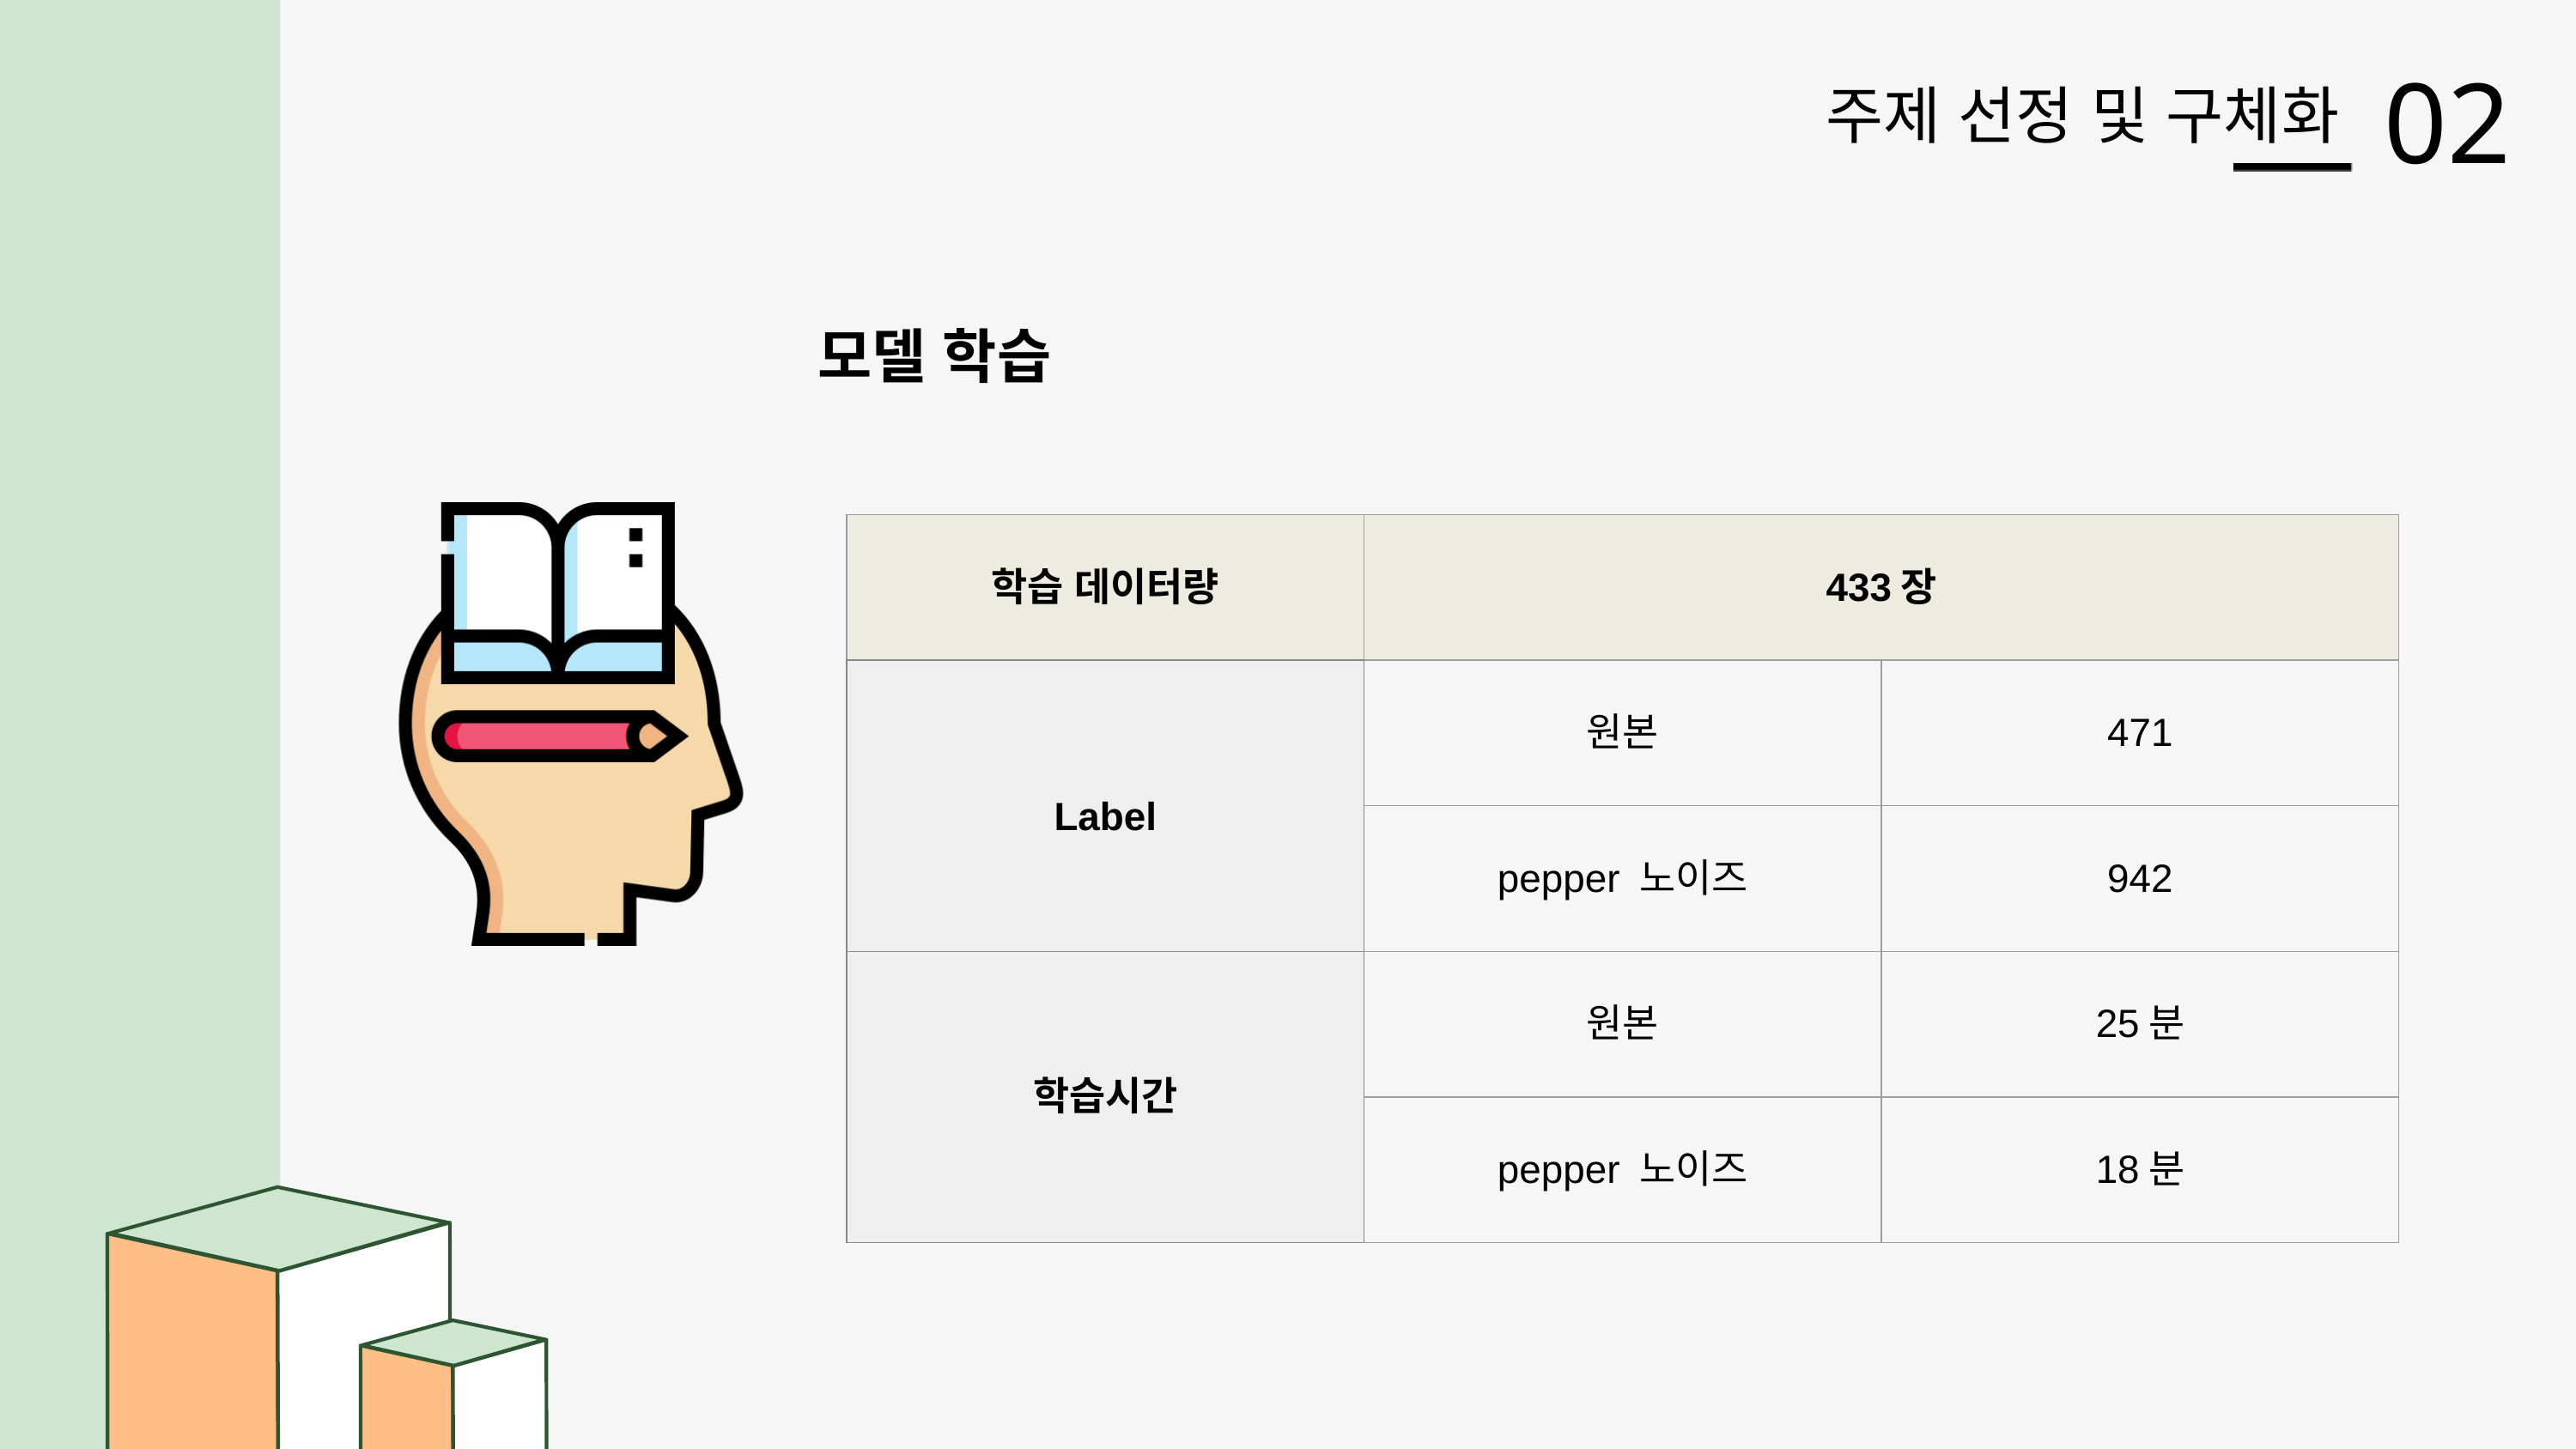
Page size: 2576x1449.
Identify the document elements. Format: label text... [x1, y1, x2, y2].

table_cell 942 [1882, 806, 2398, 951]
picture [349, 502, 793, 946]
table_cell pepper 노이즈 [1364, 1098, 1880, 1242]
table_cell 원본 [1364, 952, 1880, 1096]
table_cell 18분 [1882, 1098, 2398, 1242]
picture [2233, 163, 2353, 172]
table_cell 471 [1882, 661, 2398, 805]
text_box [0, 0, 281, 1449]
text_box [106, 1186, 547, 1449]
table_cell 학습시간 [848, 952, 1364, 1242]
table_cell Label [848, 661, 1364, 951]
text_box 주제 선정 및 구체화 [1735, 70, 2353, 158]
text_box 모델 학습 [805, 312, 1112, 397]
text_box 02 [2371, 46, 2563, 193]
table_header 433장 [1364, 515, 2398, 659]
table_cell 25분 [1882, 952, 2398, 1096]
table_cell 원본 [1364, 661, 1880, 805]
table_header 학습 데이터량 [848, 515, 1364, 659]
table_cell pepper 노이즈 [1364, 806, 1880, 951]
